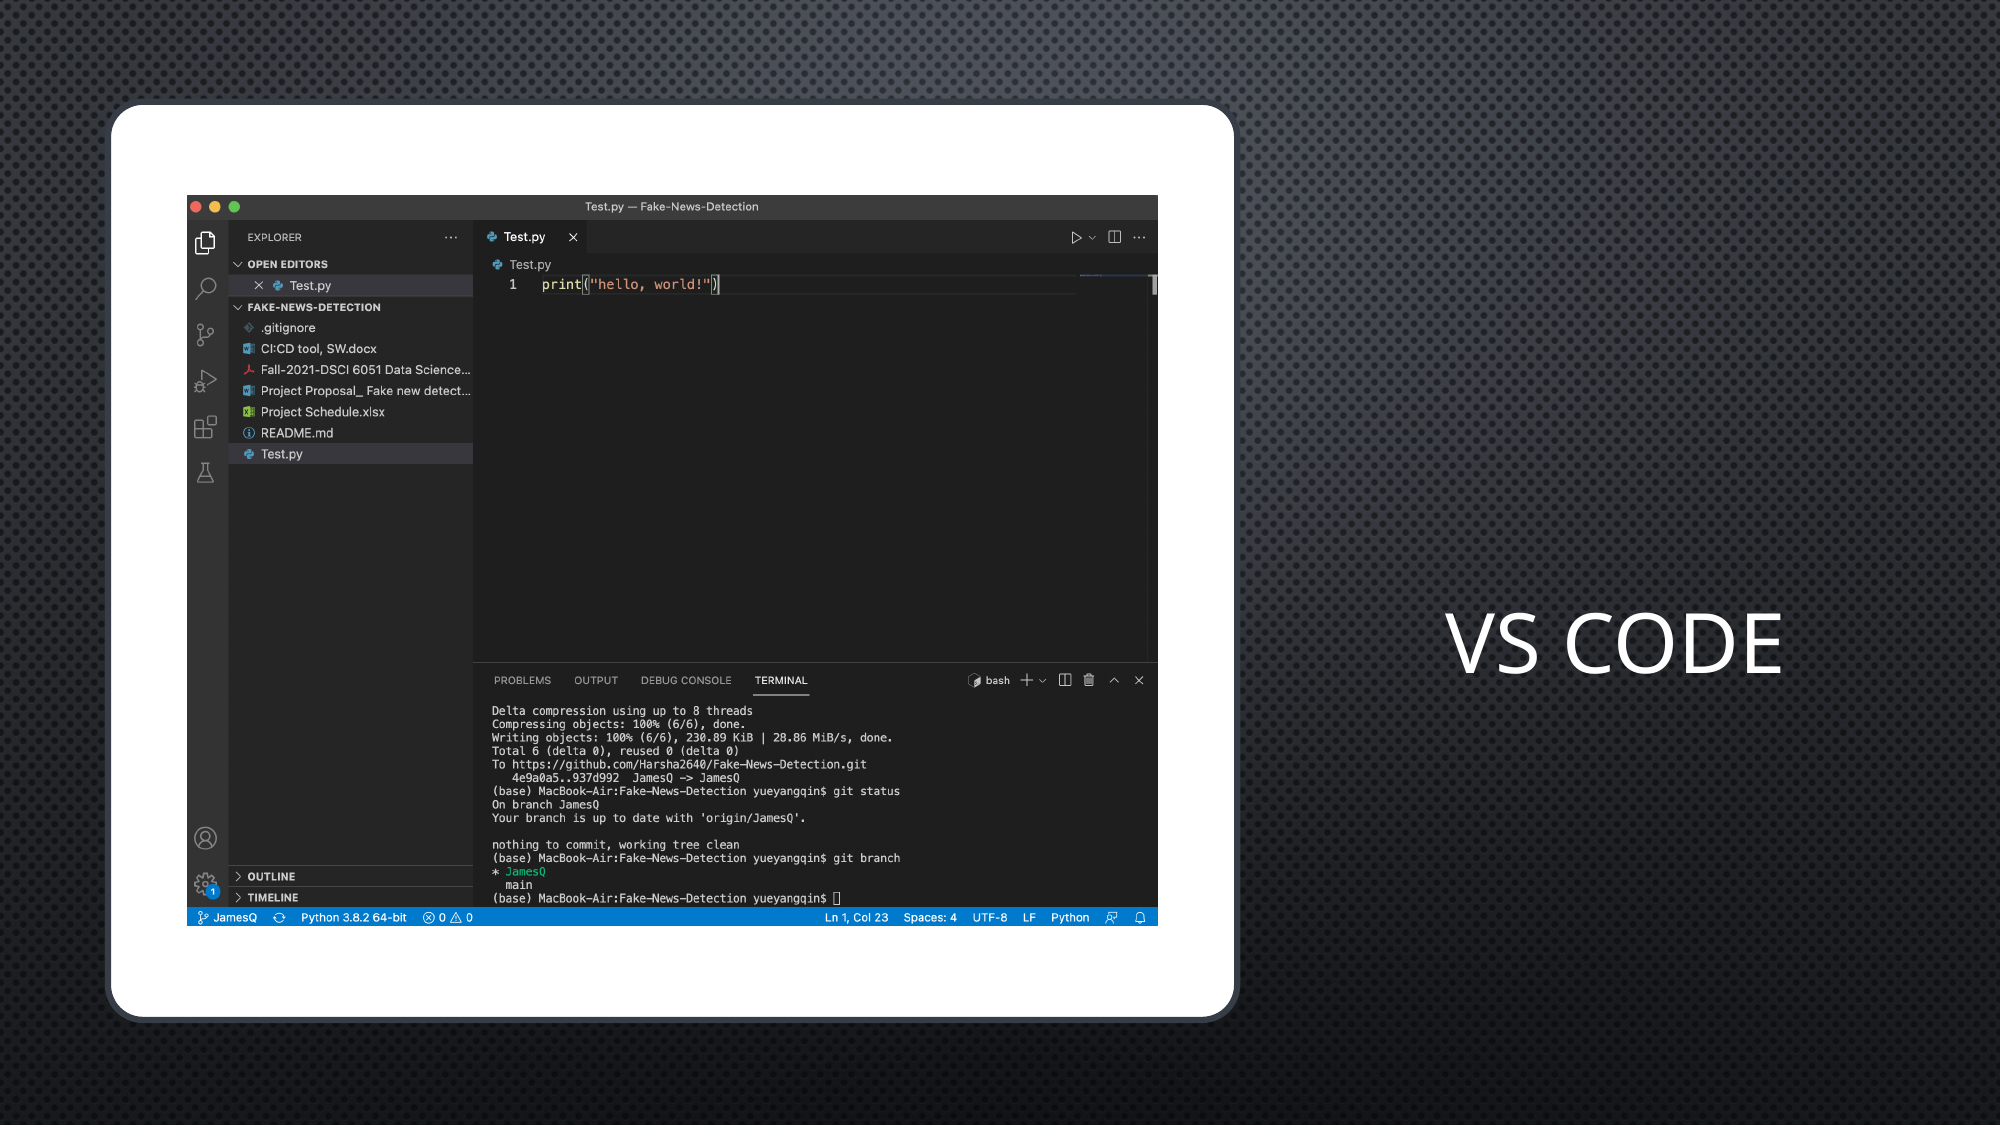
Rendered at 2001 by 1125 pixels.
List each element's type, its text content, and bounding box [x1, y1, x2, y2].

title VS code [1339, 99, 1892, 698]
text_box [106, 100, 1239, 1022]
text_box [0, 0, 2000, 1125]
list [187, 195, 1158, 927]
